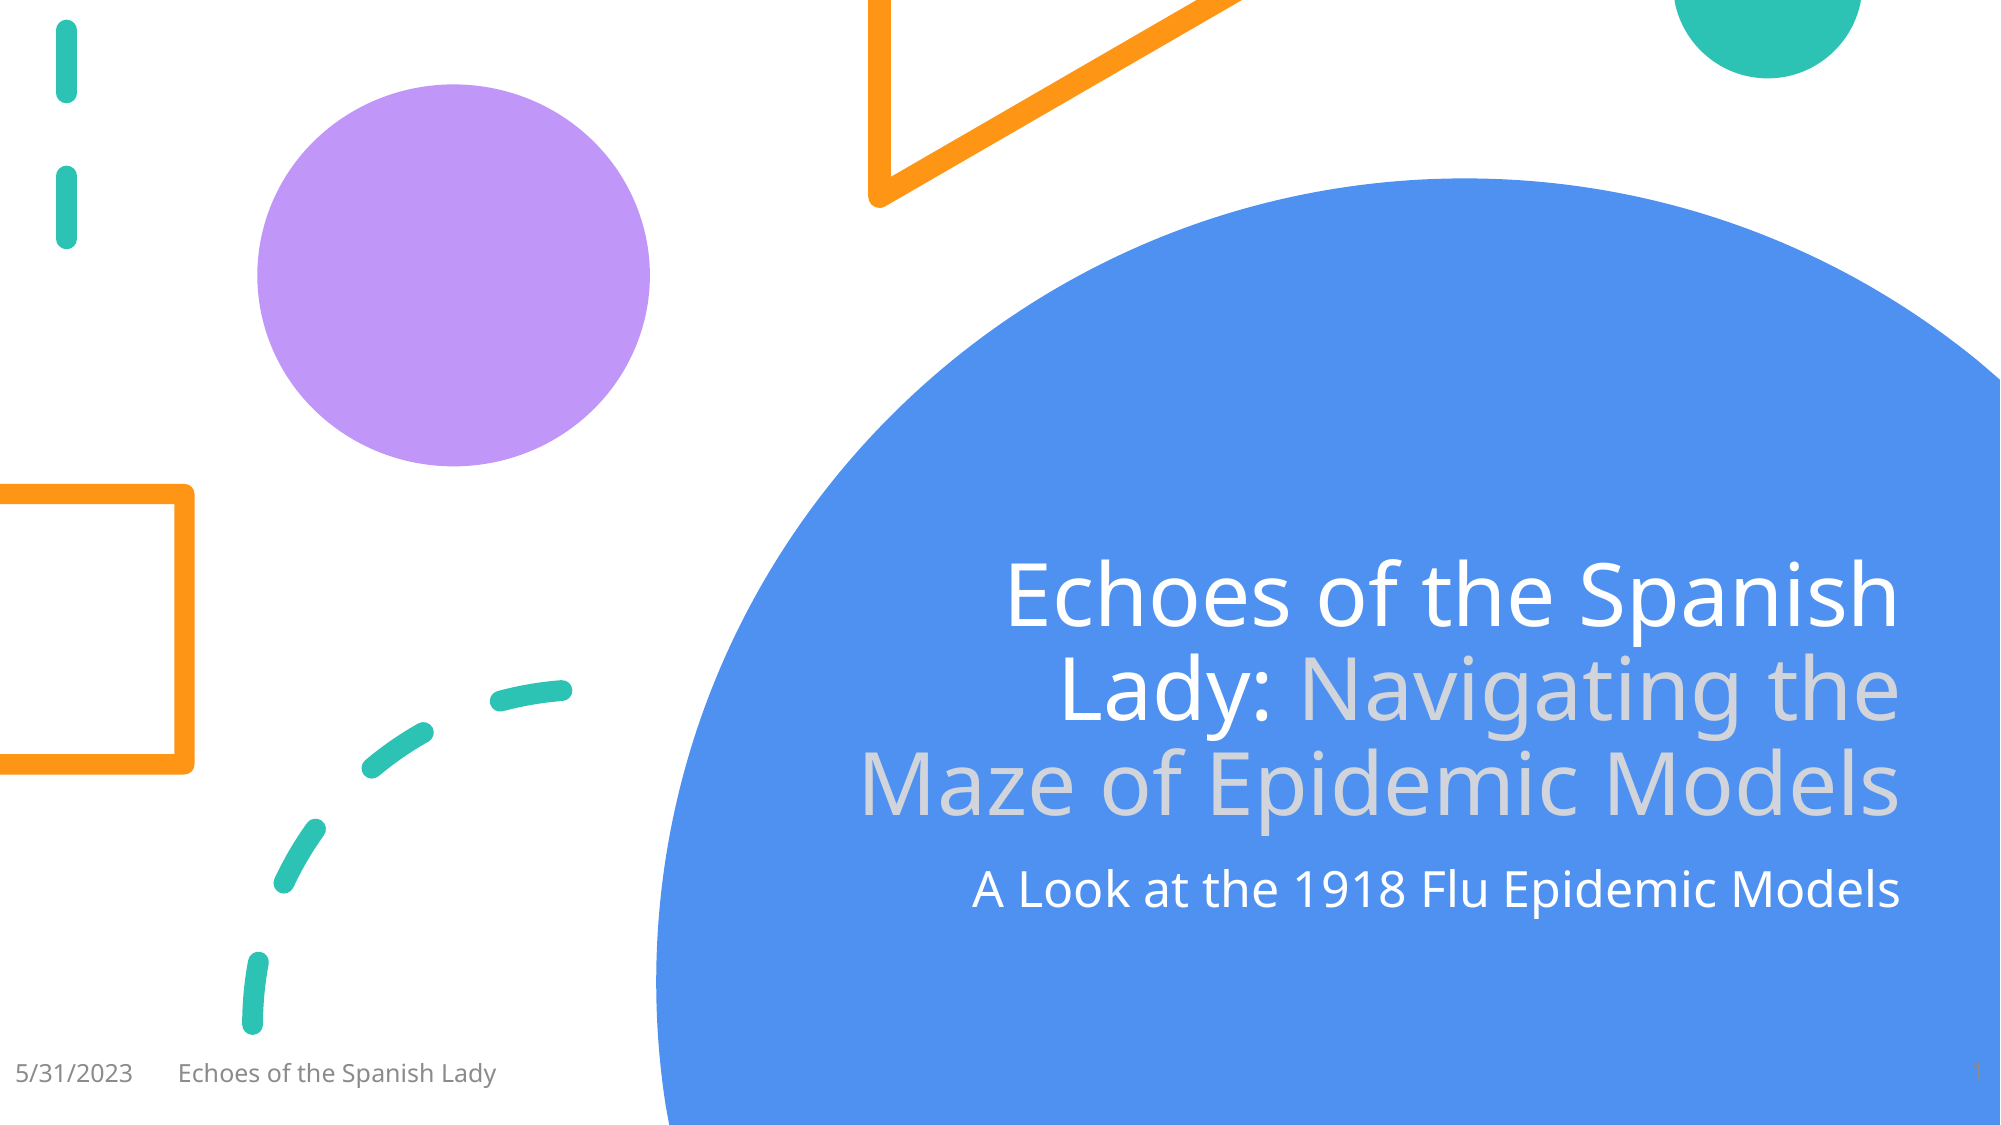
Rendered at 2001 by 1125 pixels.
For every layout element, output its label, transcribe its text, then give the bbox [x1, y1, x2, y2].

footer Echoes of the Spanish Lady [0, 1042, 675, 1103]
subtitle A Look at the 1918 Flu Epidemic Models [835, 856, 1917, 1020]
title Echoes of the Spanish Lady: Navigating the Maze of Epidemic Models [835, 450, 1917, 842]
slide_number 1 [1550, 1042, 2000, 1103]
